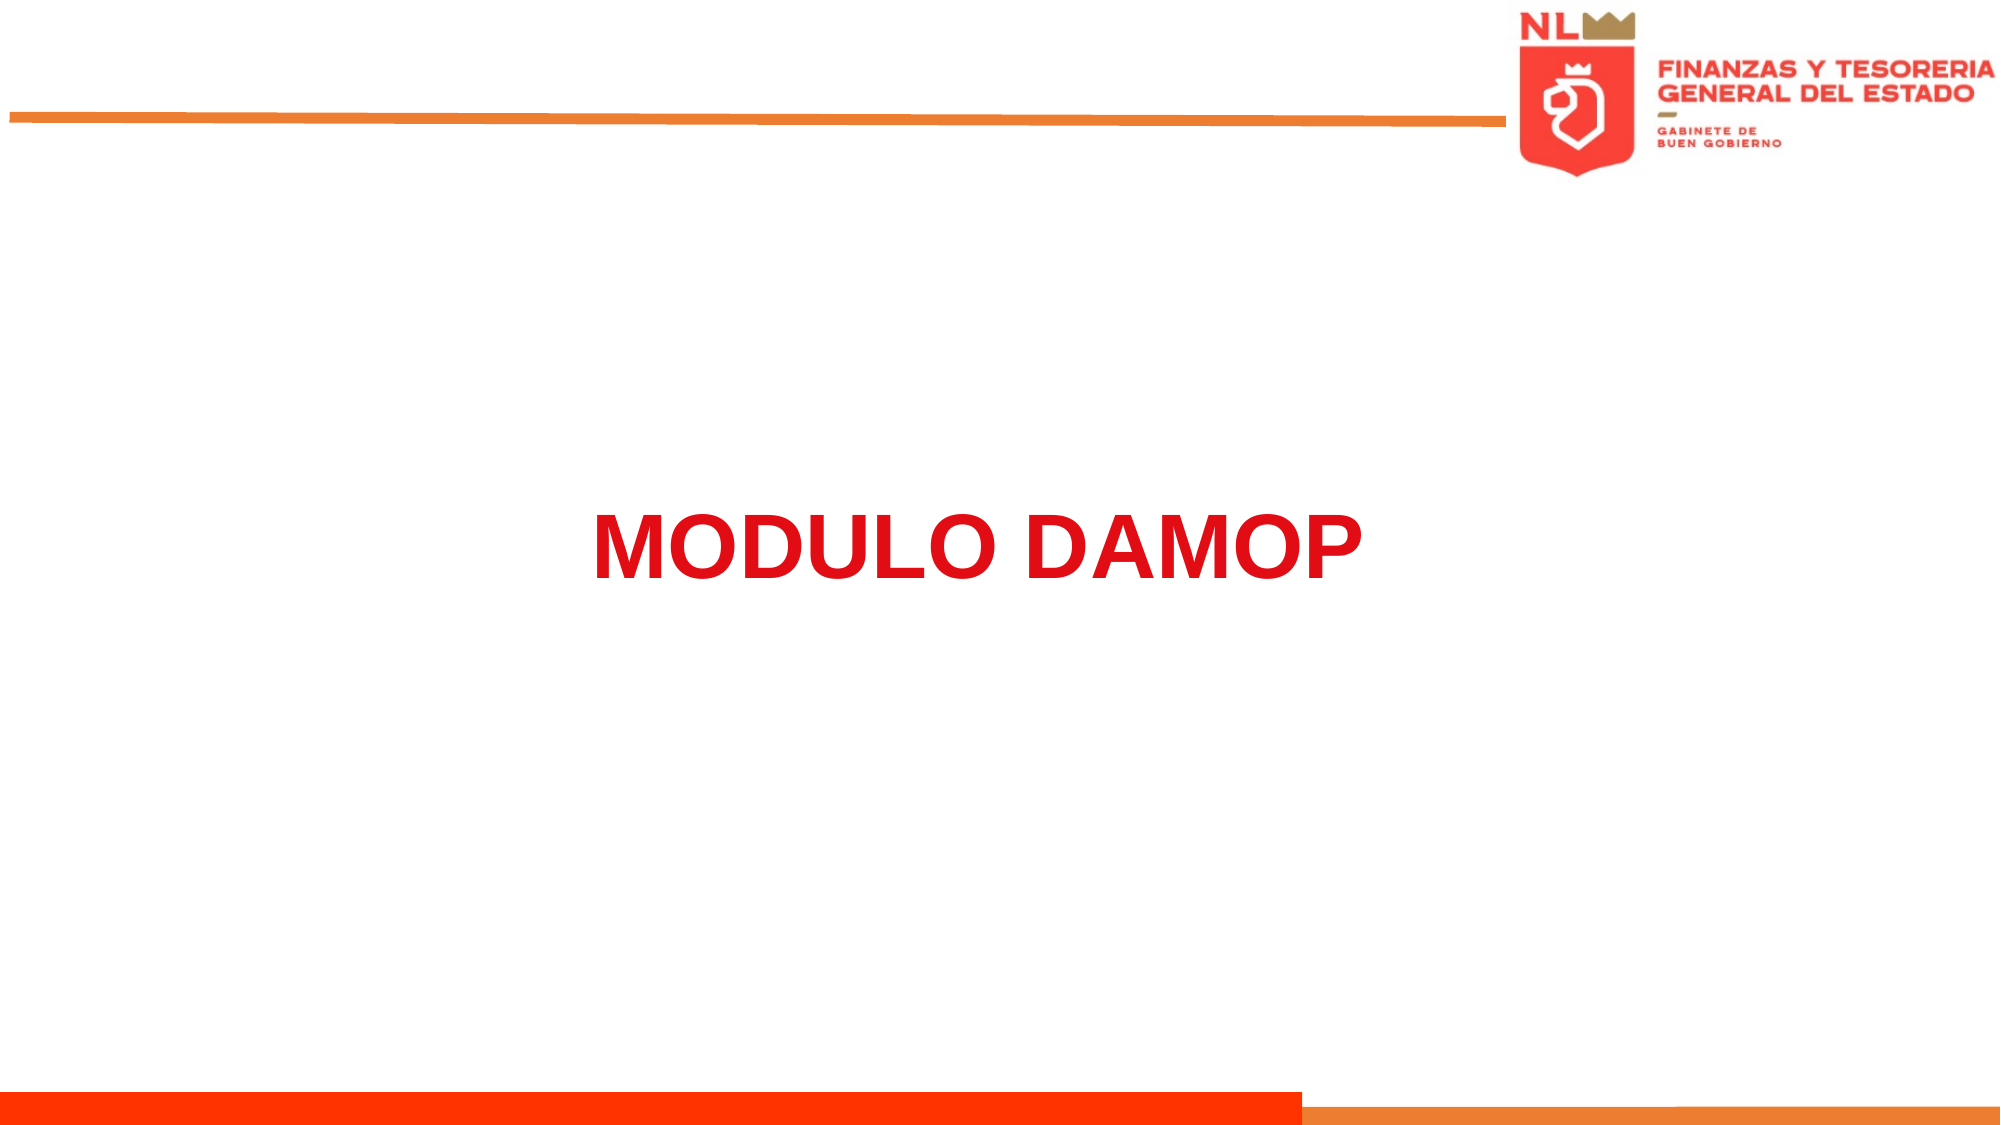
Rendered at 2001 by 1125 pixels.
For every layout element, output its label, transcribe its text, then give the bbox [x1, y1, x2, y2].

picture [1506, 1, 2000, 184]
text_box [0, 1091, 1303, 1125]
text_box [9, 117, 1506, 123]
text_box MODULO DAMOP [576, 479, 1645, 605]
